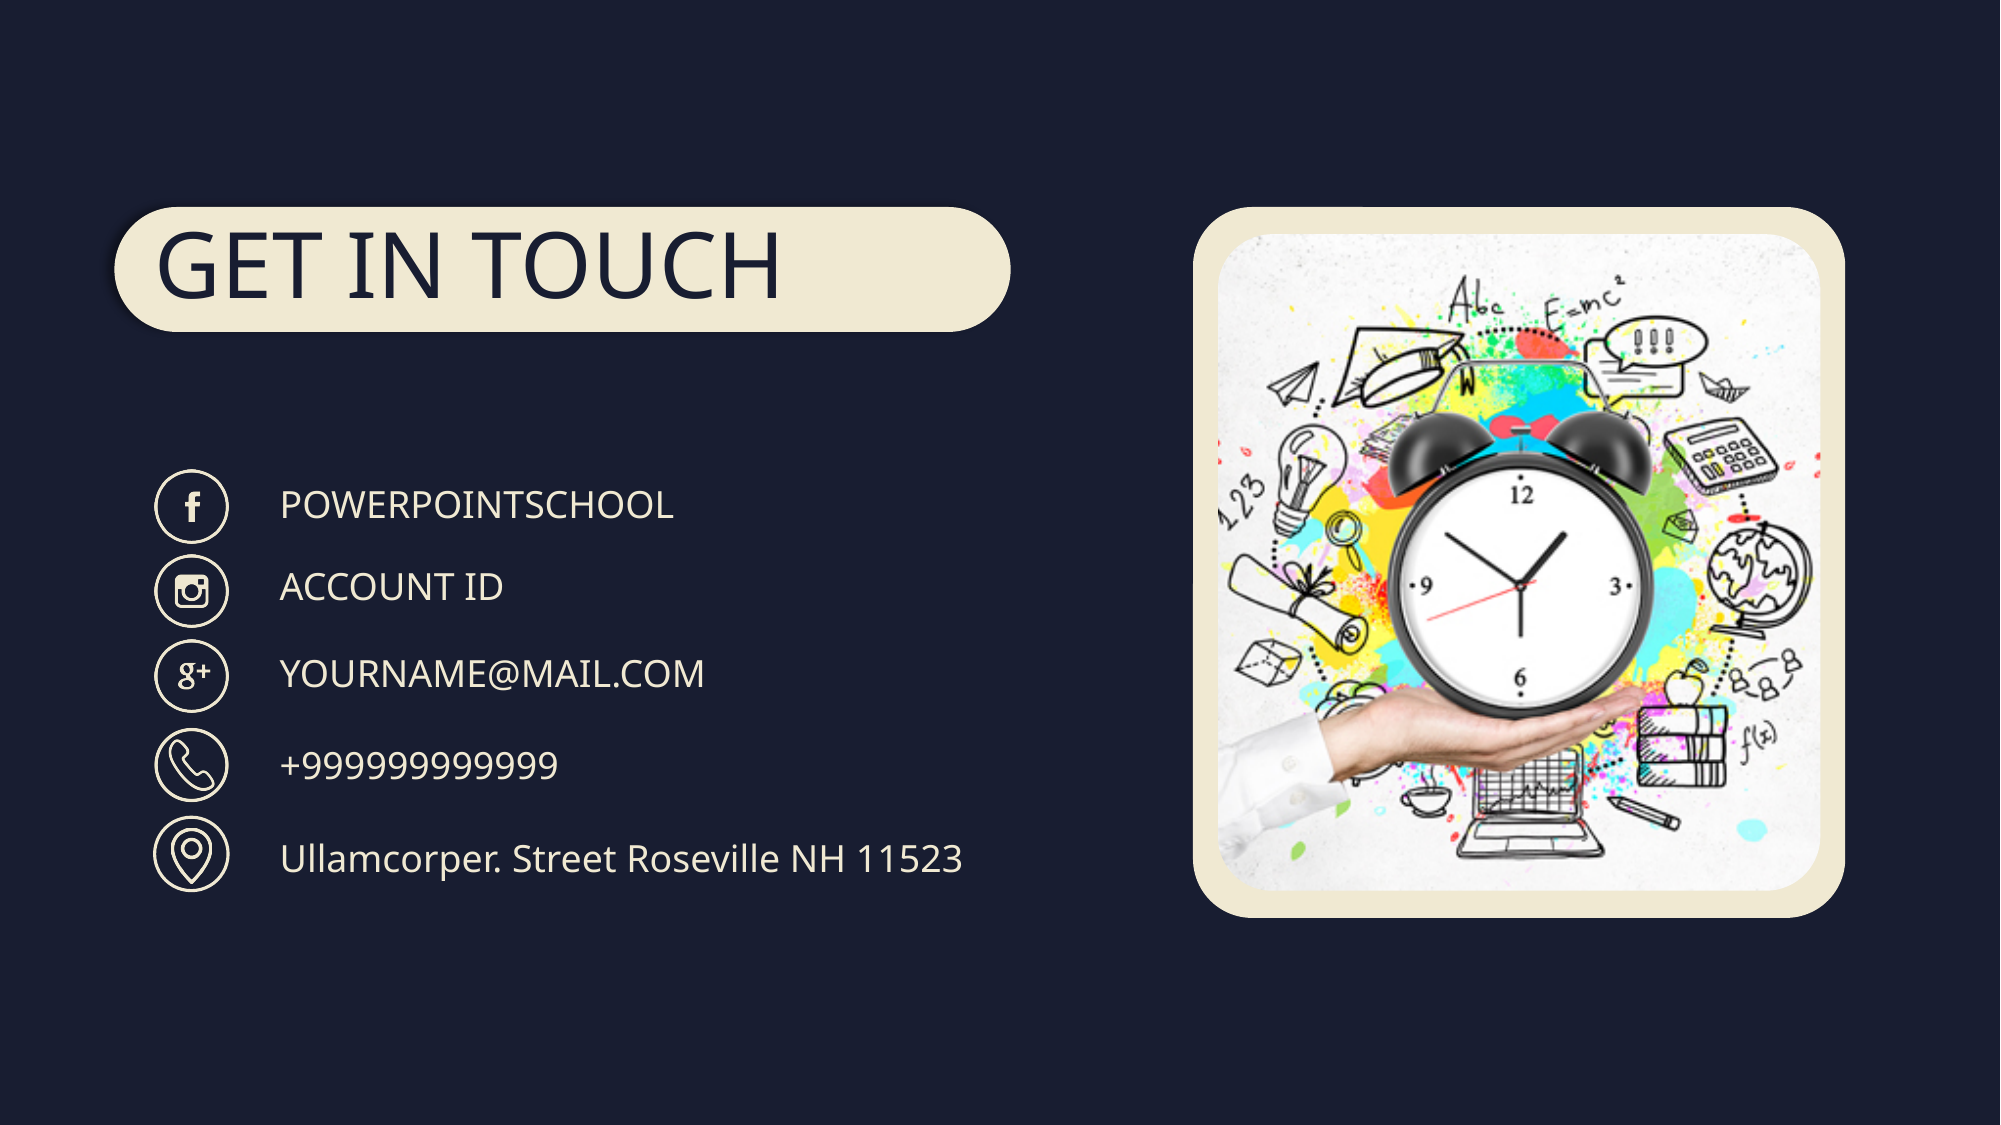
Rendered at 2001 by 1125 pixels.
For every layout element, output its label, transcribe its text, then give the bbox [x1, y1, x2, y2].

text_box POWERPOINTSCHOOL [264, 473, 824, 534]
text_box [113, 205, 996, 333]
picture [154, 469, 229, 544]
text_box YOURNAME@MAIL.COM [264, 642, 861, 703]
text_box +999999999999 [264, 734, 908, 795]
text_box GET IN TOUCH [154, 225, 1040, 312]
text_box [1191, 205, 1847, 919]
picture [1217, 234, 1821, 891]
text_box ACCOUNT ID [264, 555, 824, 616]
picture [139, 723, 244, 807]
picture [154, 639, 229, 713]
picture [154, 554, 229, 628]
text_box Ullamcorper. Street Roseville NH 11523 [264, 828, 1025, 888]
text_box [154, 817, 229, 891]
